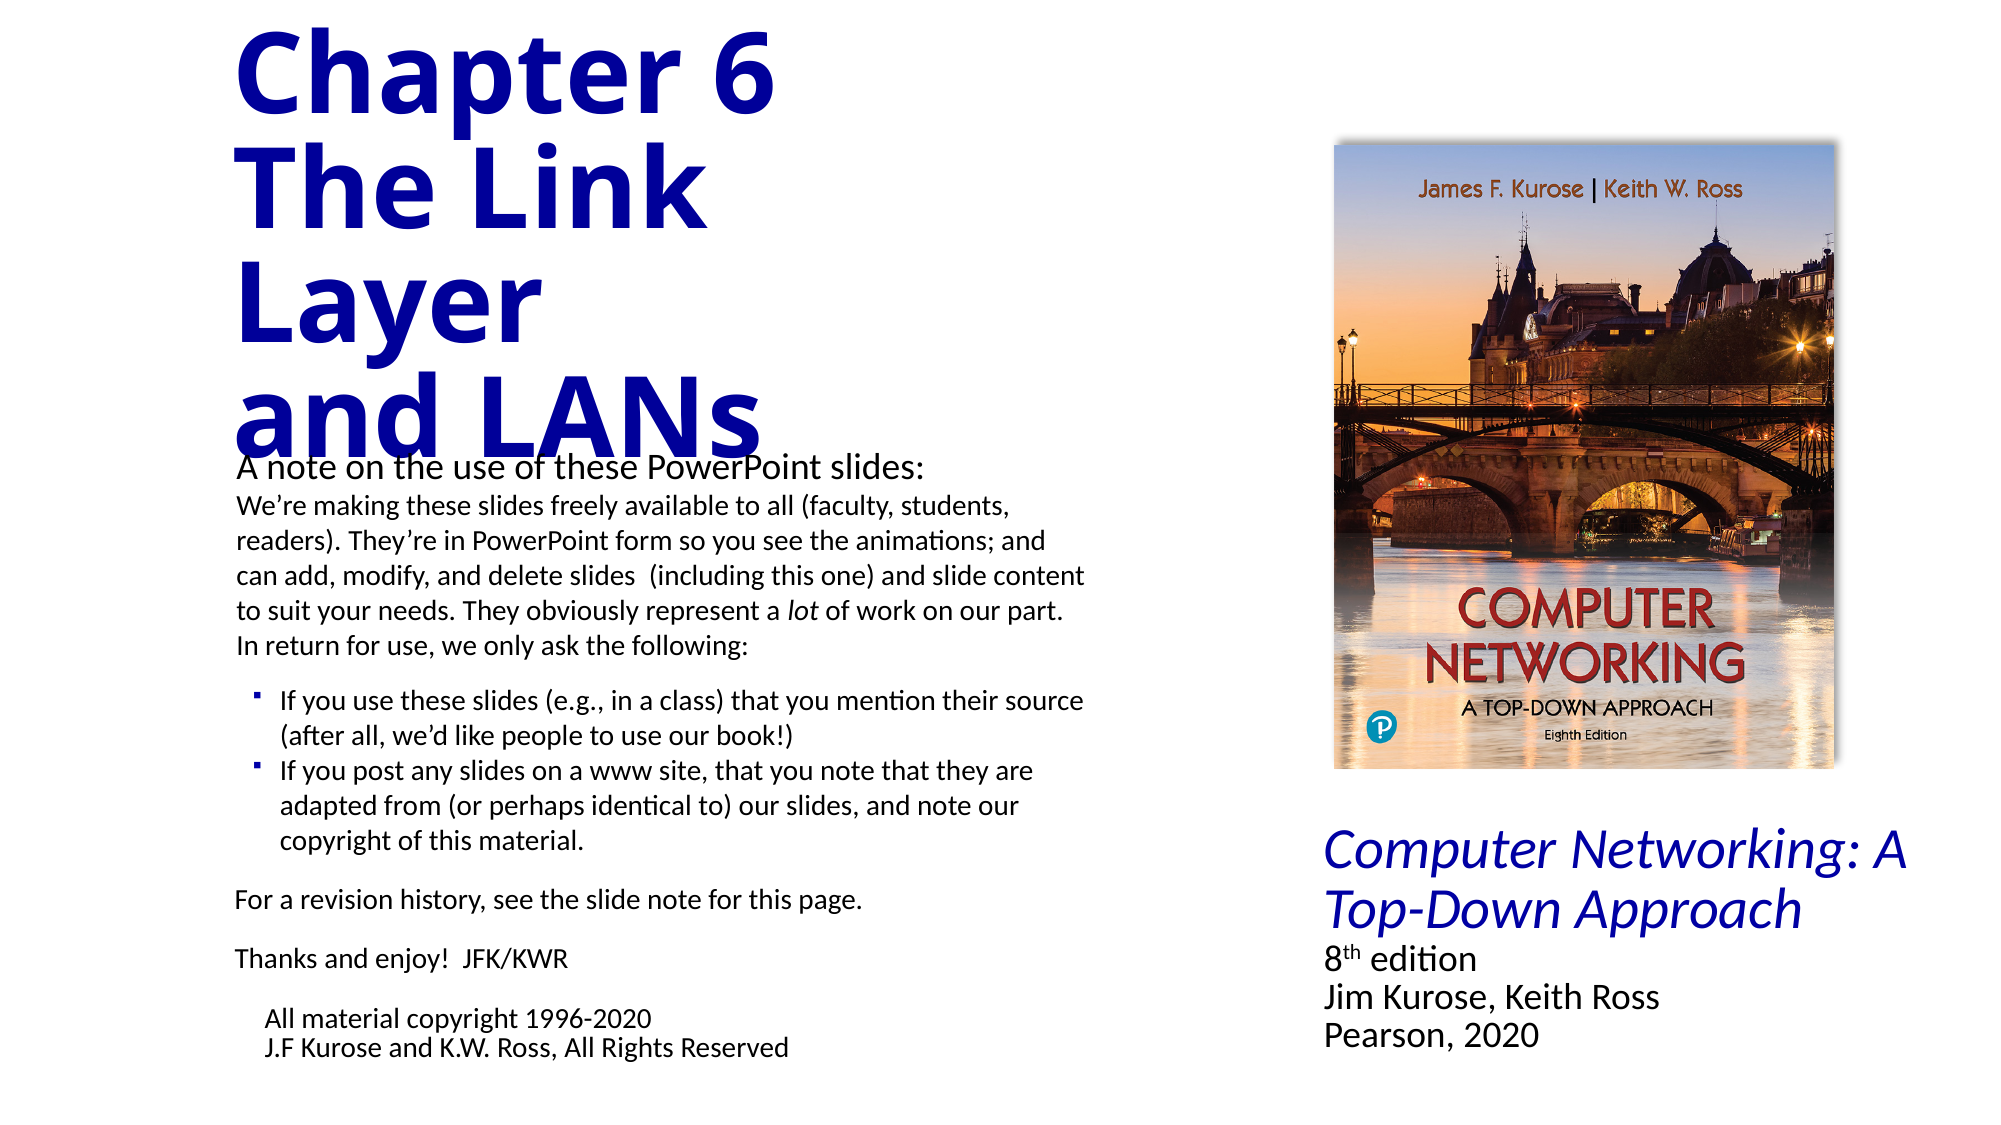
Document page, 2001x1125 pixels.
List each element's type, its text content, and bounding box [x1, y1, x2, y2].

picture [1334, 145, 1834, 769]
text_box If you use these slides (e.g., in a class) that you mention their source (after all, we’d like people to use our book!) If you post any slides on a www site, that you note that they are adapted from (or perhaps identical to) our slides, and note our copyright of this material. For a revision history, see the slide note for this page. Thanks and enjoy! JFK/KWR All material copyright 1996-2020 J.F Kurose and K.W. Ross, All Rights Reserved [217, 638, 1100, 1072]
text_box Computer Networking: A Top-Down Approach 8th edition Jim Kurose, Keith Ross Pearson, 2020 [1309, 703, 1963, 1125]
text_box A note on the use of these PowerPoint slides: We’re making these slides freely available to all (faculty, students, readers). They’re in PowerPoint form so you see the animations; and can add, modify, and delete slides (including this one) and slide content to suit your needs. They obviously represent a lot of work on our part. In return for use, we only ask the following: [221, 434, 1104, 699]
text_box Chapter 6 The Link Layer and LANs [217, 92, 1059, 411]
